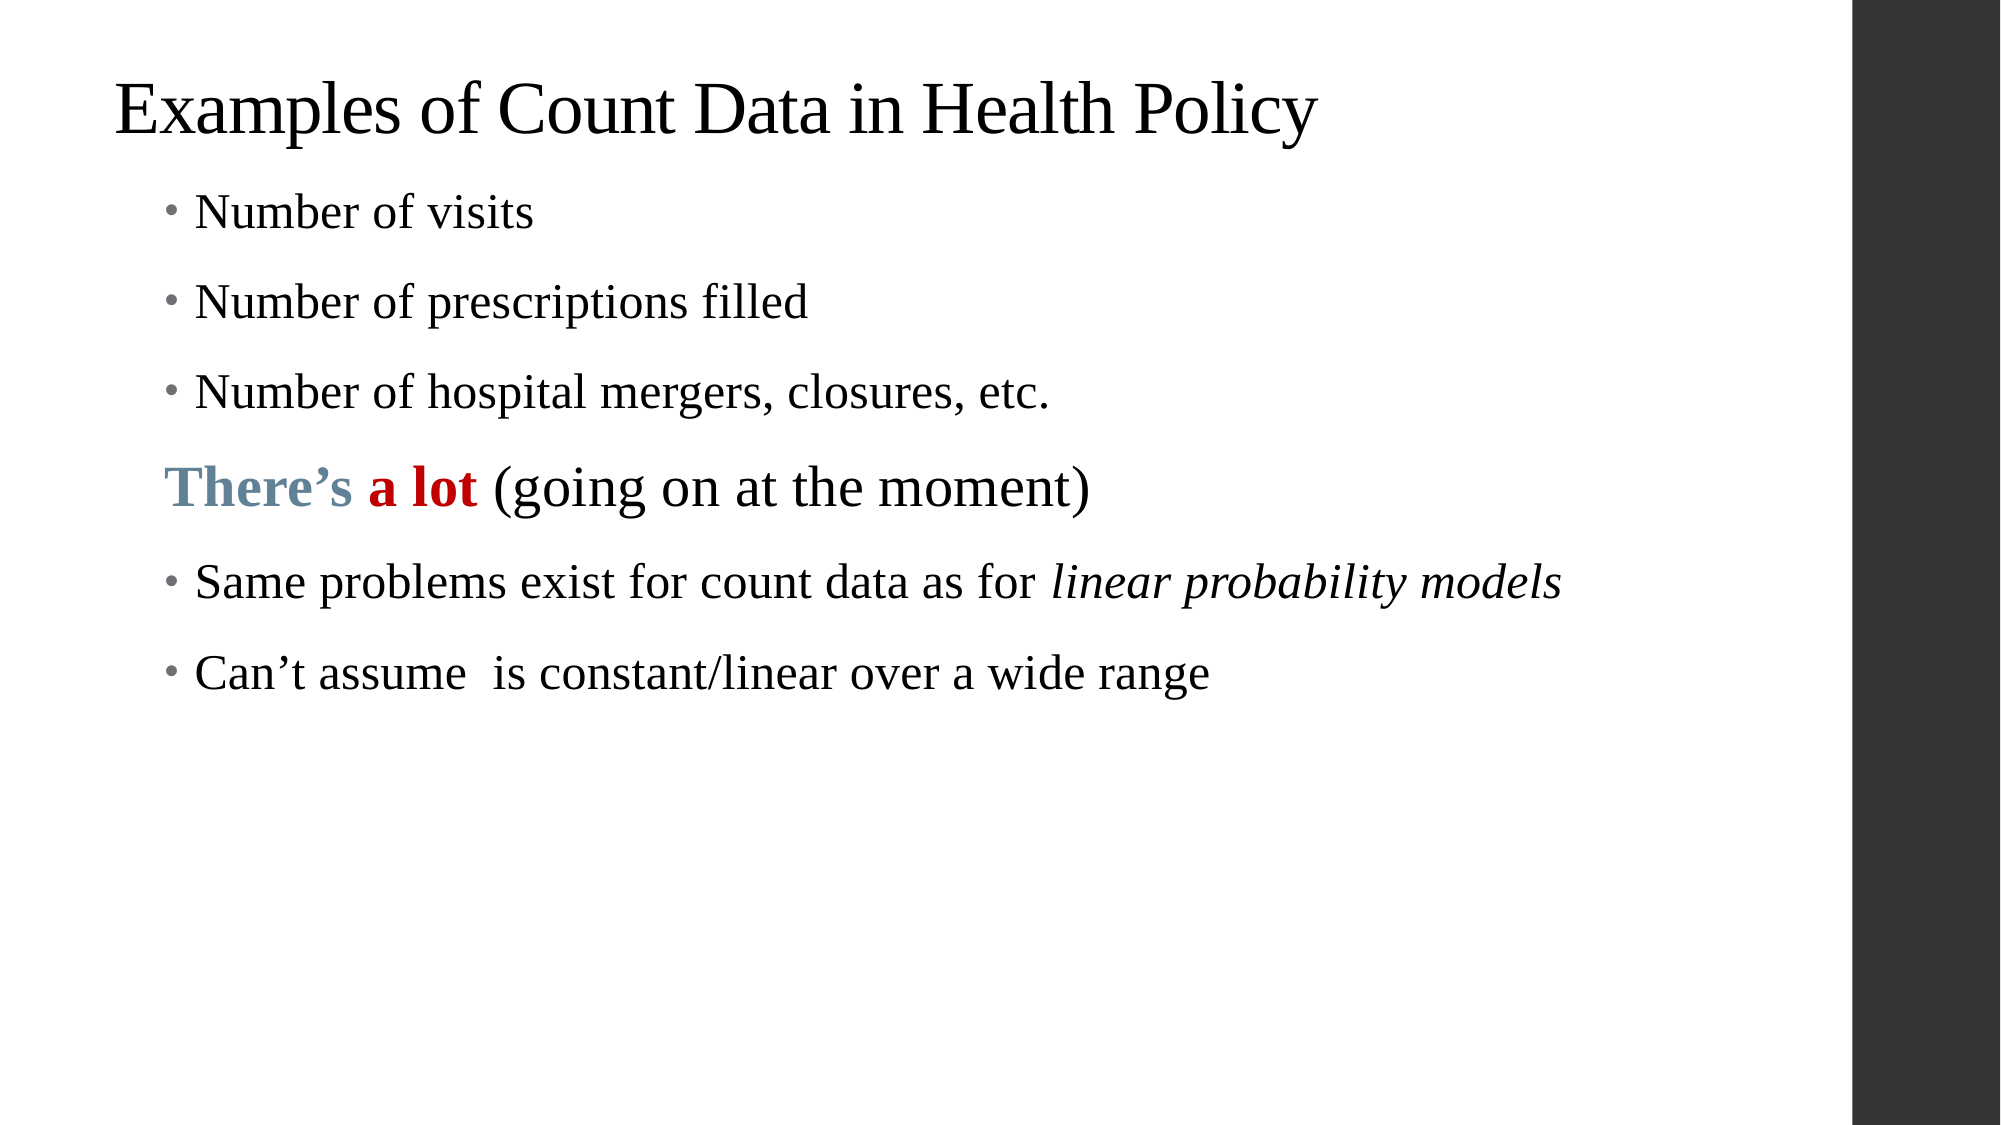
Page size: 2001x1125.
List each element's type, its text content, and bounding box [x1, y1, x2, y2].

title Examples of Count Data in Health Policy [99, 55, 1813, 158]
